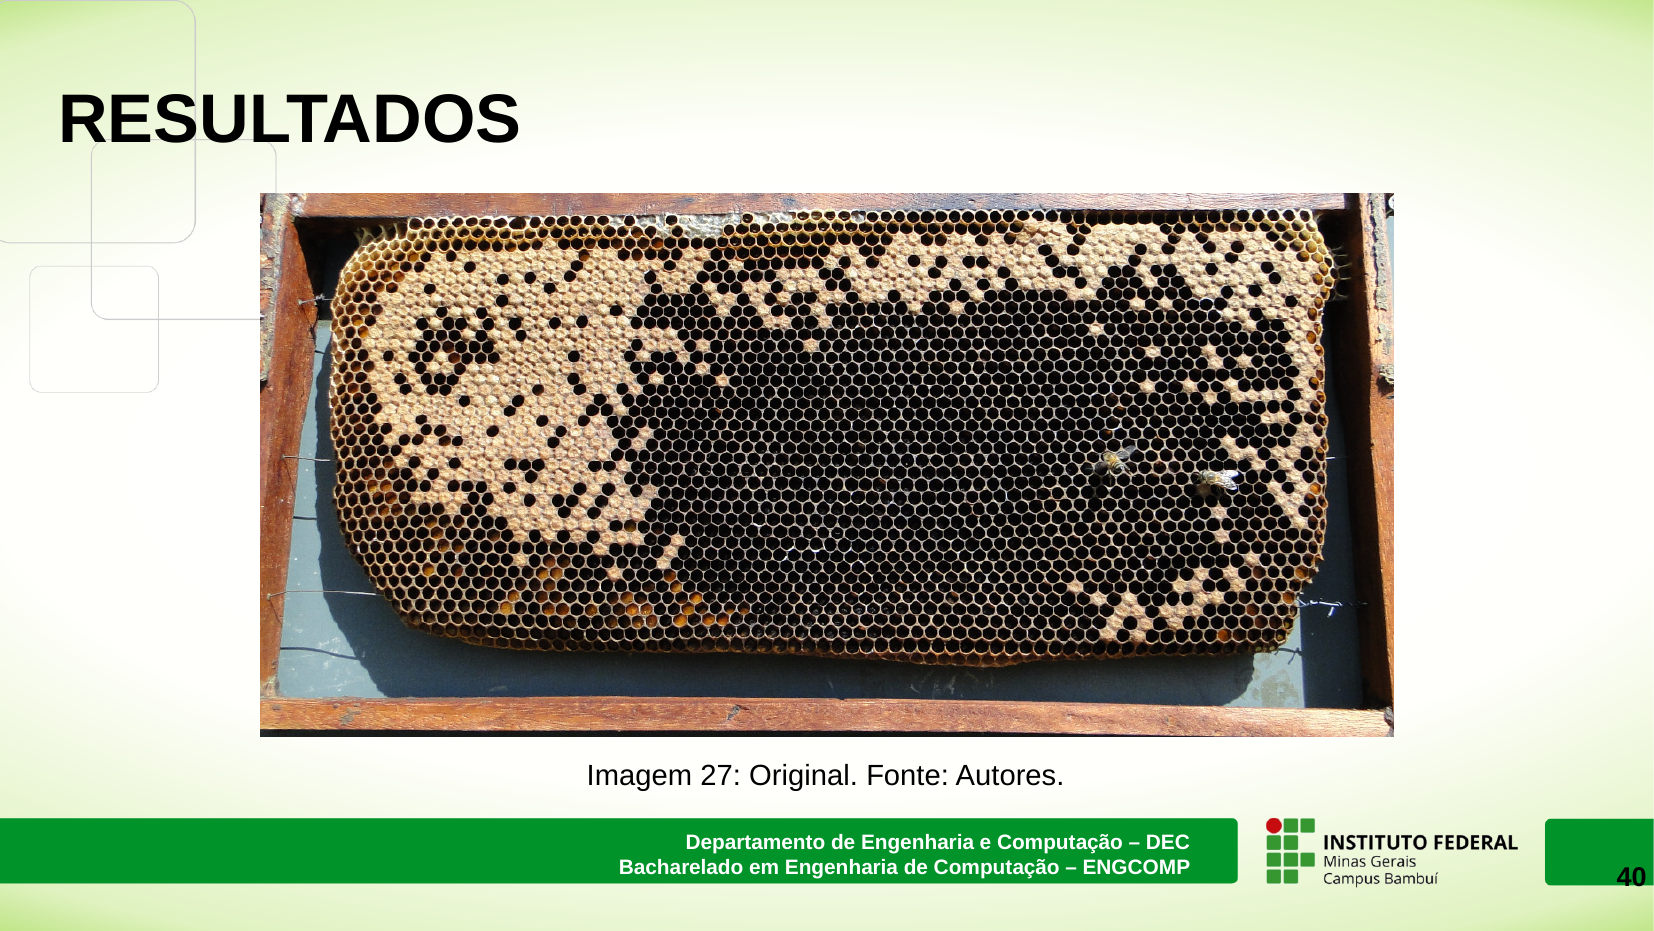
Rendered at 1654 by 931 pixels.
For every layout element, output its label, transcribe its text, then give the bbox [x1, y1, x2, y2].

picture [0, 0, 1654, 931]
slide_number ‹#› [1547, 859, 1647, 931]
title RESULTADOS [58, 37, 1489, 193]
text_box Imagem 27: Original. Fonte: Autores. [263, 744, 1389, 809]
